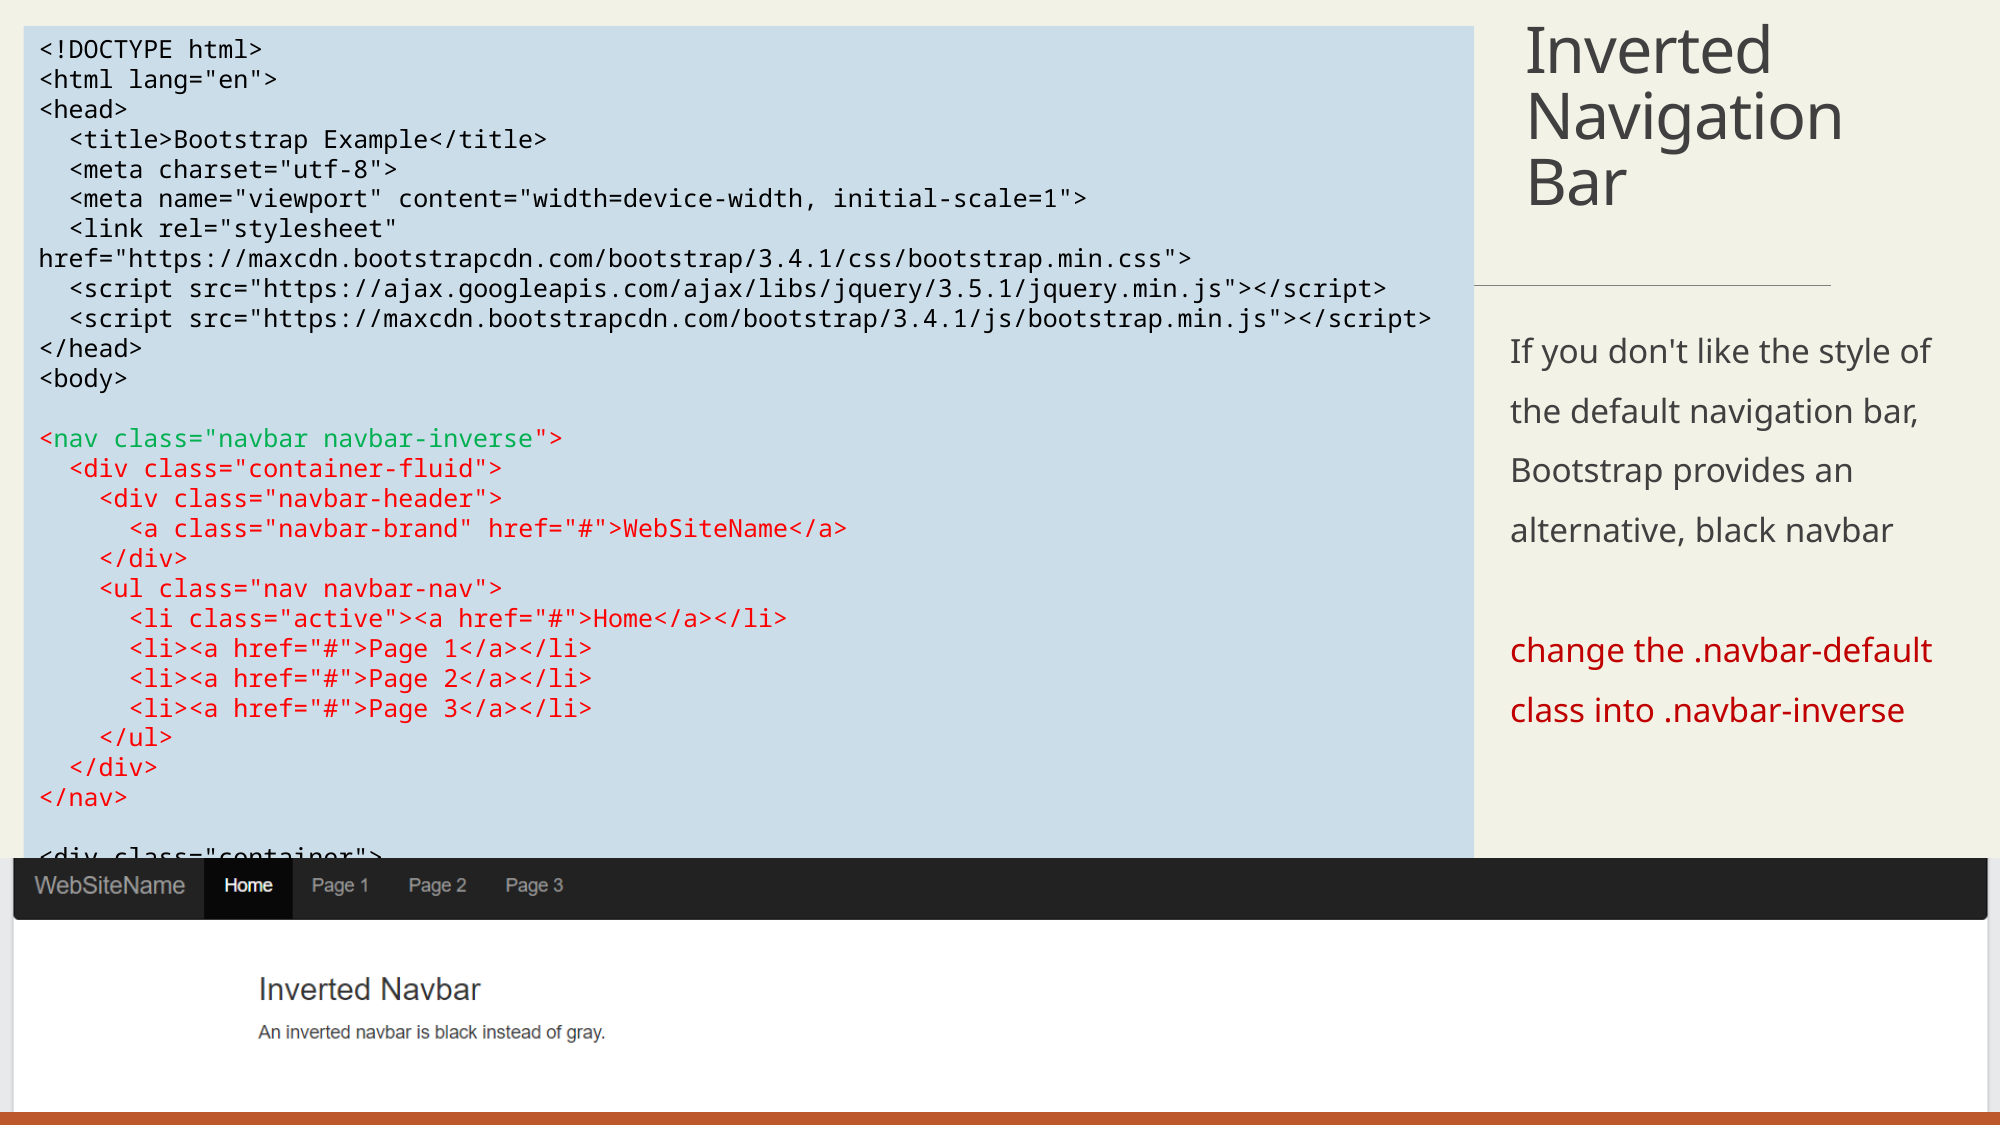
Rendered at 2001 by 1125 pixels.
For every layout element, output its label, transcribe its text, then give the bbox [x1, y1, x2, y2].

picture [0, 857, 2000, 1113]
list If you don't like the style of the default navigation bar, Bootstrap provides an alternative, black navbar change the .navbar-default class into .navbar-inverse [1510, 302, 1977, 856]
title Inverted Navigation Bar [1510, 13, 1977, 227]
text_box <!DOCTYPE html> <html lang="en"> <head> <title>Bootstrap Example</title> <meta charset="utf-8"> <meta name="viewport" content="width=device-width, initial-scale=1"> <link rel="stylesheet" href="https://maxcdn.bootstrapcdn.com/bootstrap/3.4.1/css/bootstrap.min.css"> <script src="https://ajax.googleapis.com/ajax/libs/jquery/3.5.1/jquery.min.js"></script> <script src="https://maxcdn.bootstrapcdn.com/bootstrap/3.4.1/js/bootstrap.min.js"></script> </head> <body> <nav class="navbar navbar-inverse"> <div class="container-fluid"> <div class="navbar-header"> <a class="navbar-brand" href="#">WebSiteName</a> </div> <ul class="nav navbar-nav"> <li class="active"><a href="#">Home</a></li> <li><a href="#">Page 1</a></li> <li><a href="#">Page 2</a></li> <li><a href="#">Page 3</a></li> </ul> </div> </nav> <div class="container"> <h3>Basic Navbar Example</h3> <p>A navigation bar is a navigation header that is placed at the top of the page.</p> </div> </body> </html> [23, 25, 1475, 856]
